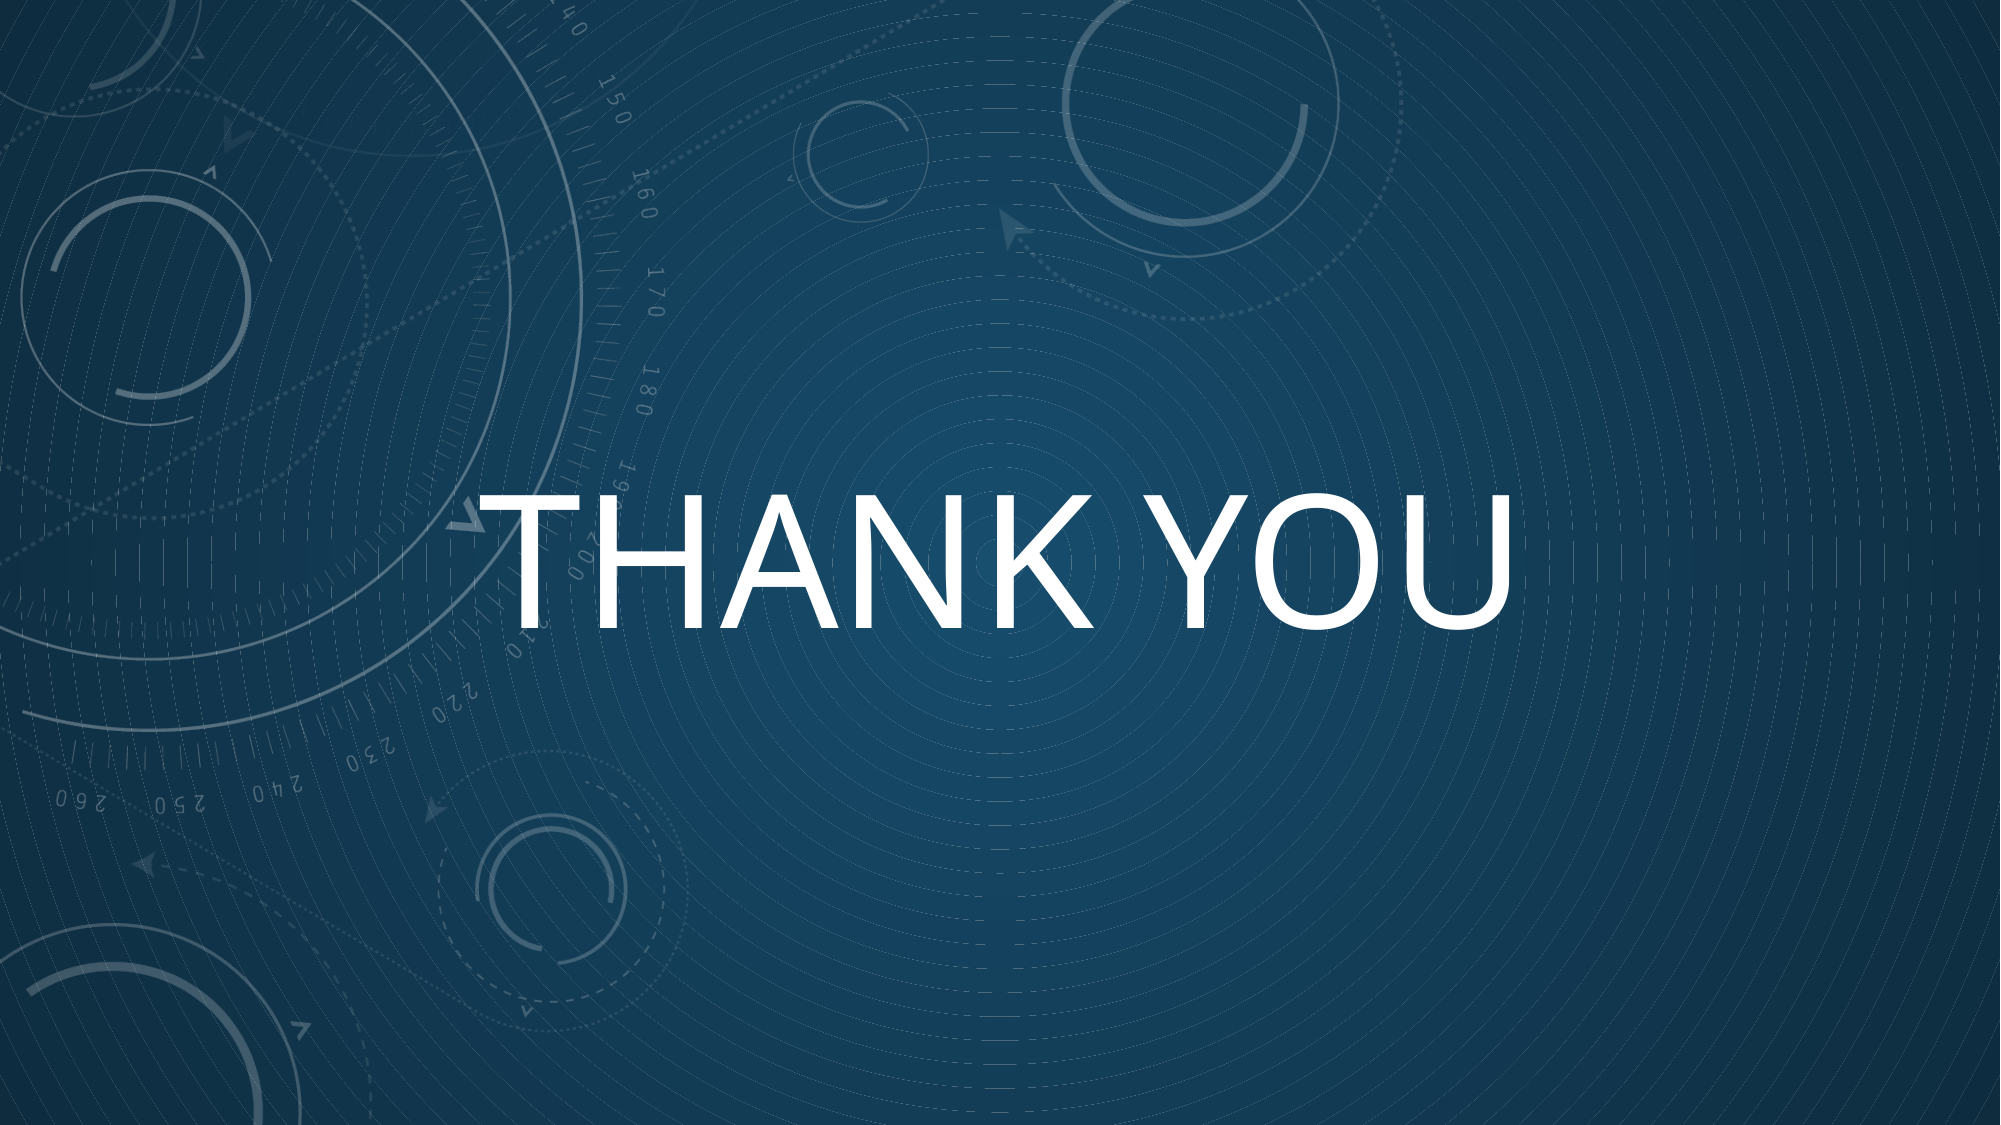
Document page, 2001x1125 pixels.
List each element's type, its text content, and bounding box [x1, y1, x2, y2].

picture [0, 0, 2000, 1125]
title Thank You [330, 237, 1542, 673]
